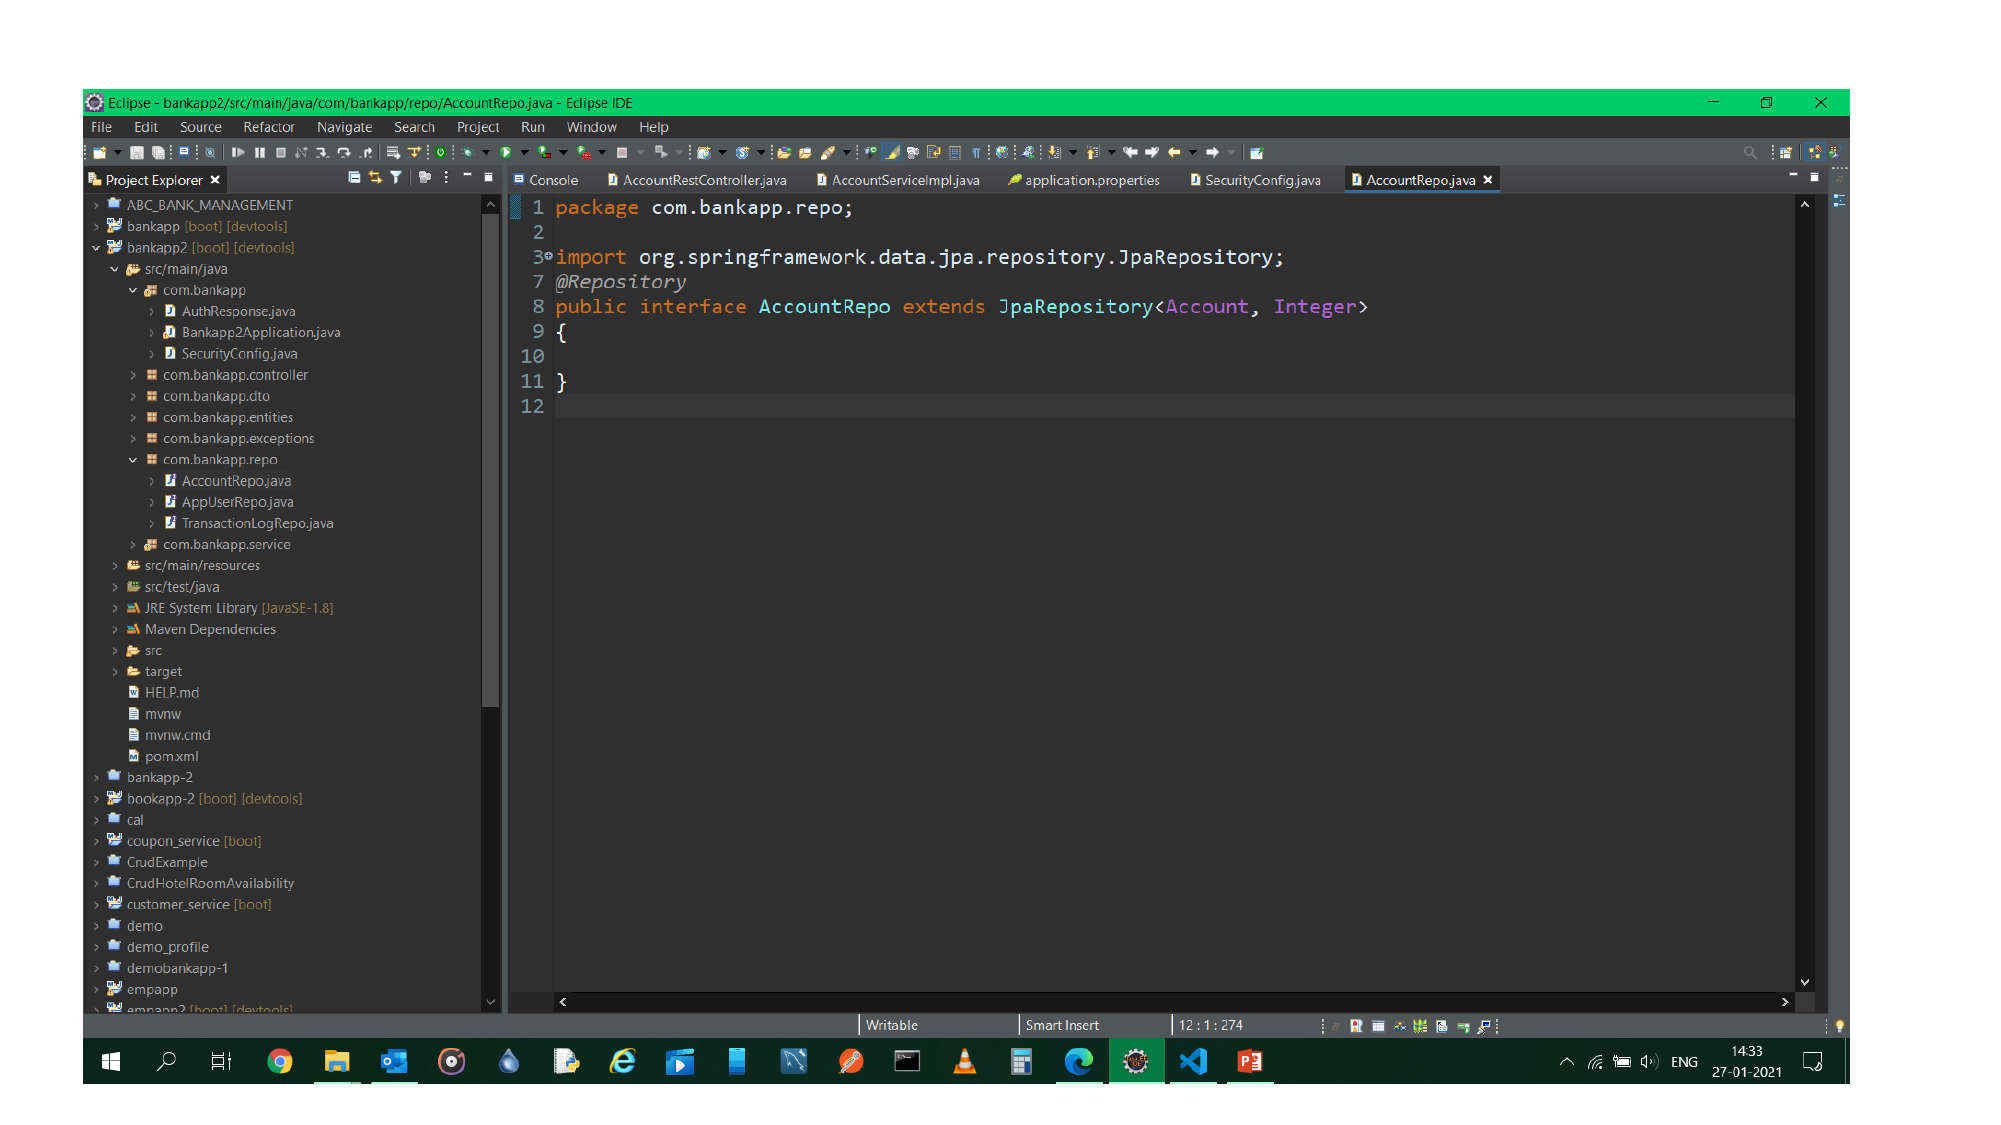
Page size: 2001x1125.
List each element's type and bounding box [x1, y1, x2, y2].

picture [83, 89, 1850, 1084]
